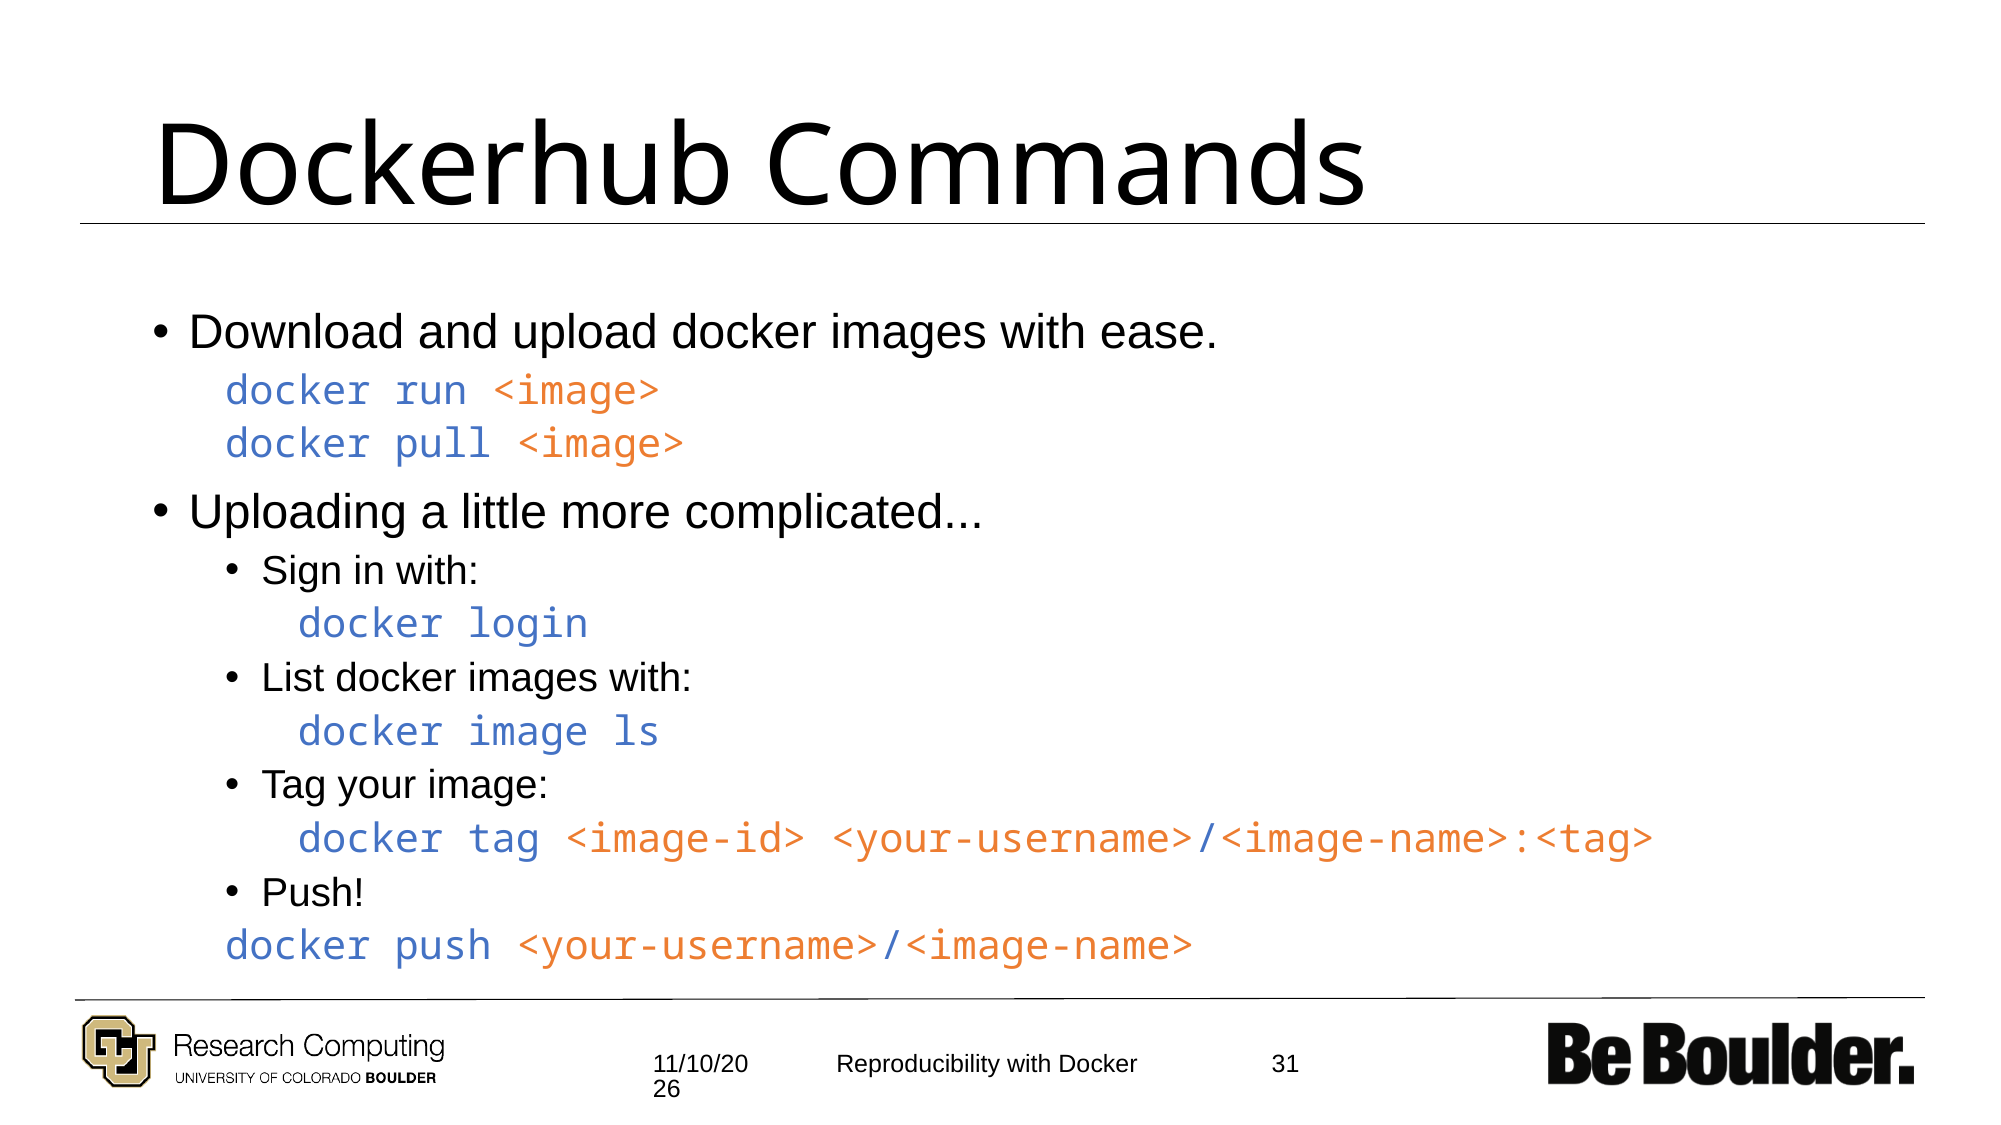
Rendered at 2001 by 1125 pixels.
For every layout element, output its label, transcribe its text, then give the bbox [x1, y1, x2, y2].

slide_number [637, 1032, 772, 1093]
slide_number 31 [1202, 1032, 1315, 1093]
picture [81, 1015, 444, 1088]
title Dockerhub Commands [137, 59, 1863, 278]
picture [1524, 1015, 1938, 1088]
footer Reproducibility with Docker [772, 1032, 1202, 1093]
list Download and upload docker images with ease. docker run <image> docker pull <image> Uploading a little more complicated... Sign in with: docker login List docker images with: docker image ls Tag your image: docker tag <image-id> <your-username>/<image-name>:<tag> Push! docker push <your-username>/<image-name> [137, 299, 1863, 983]
